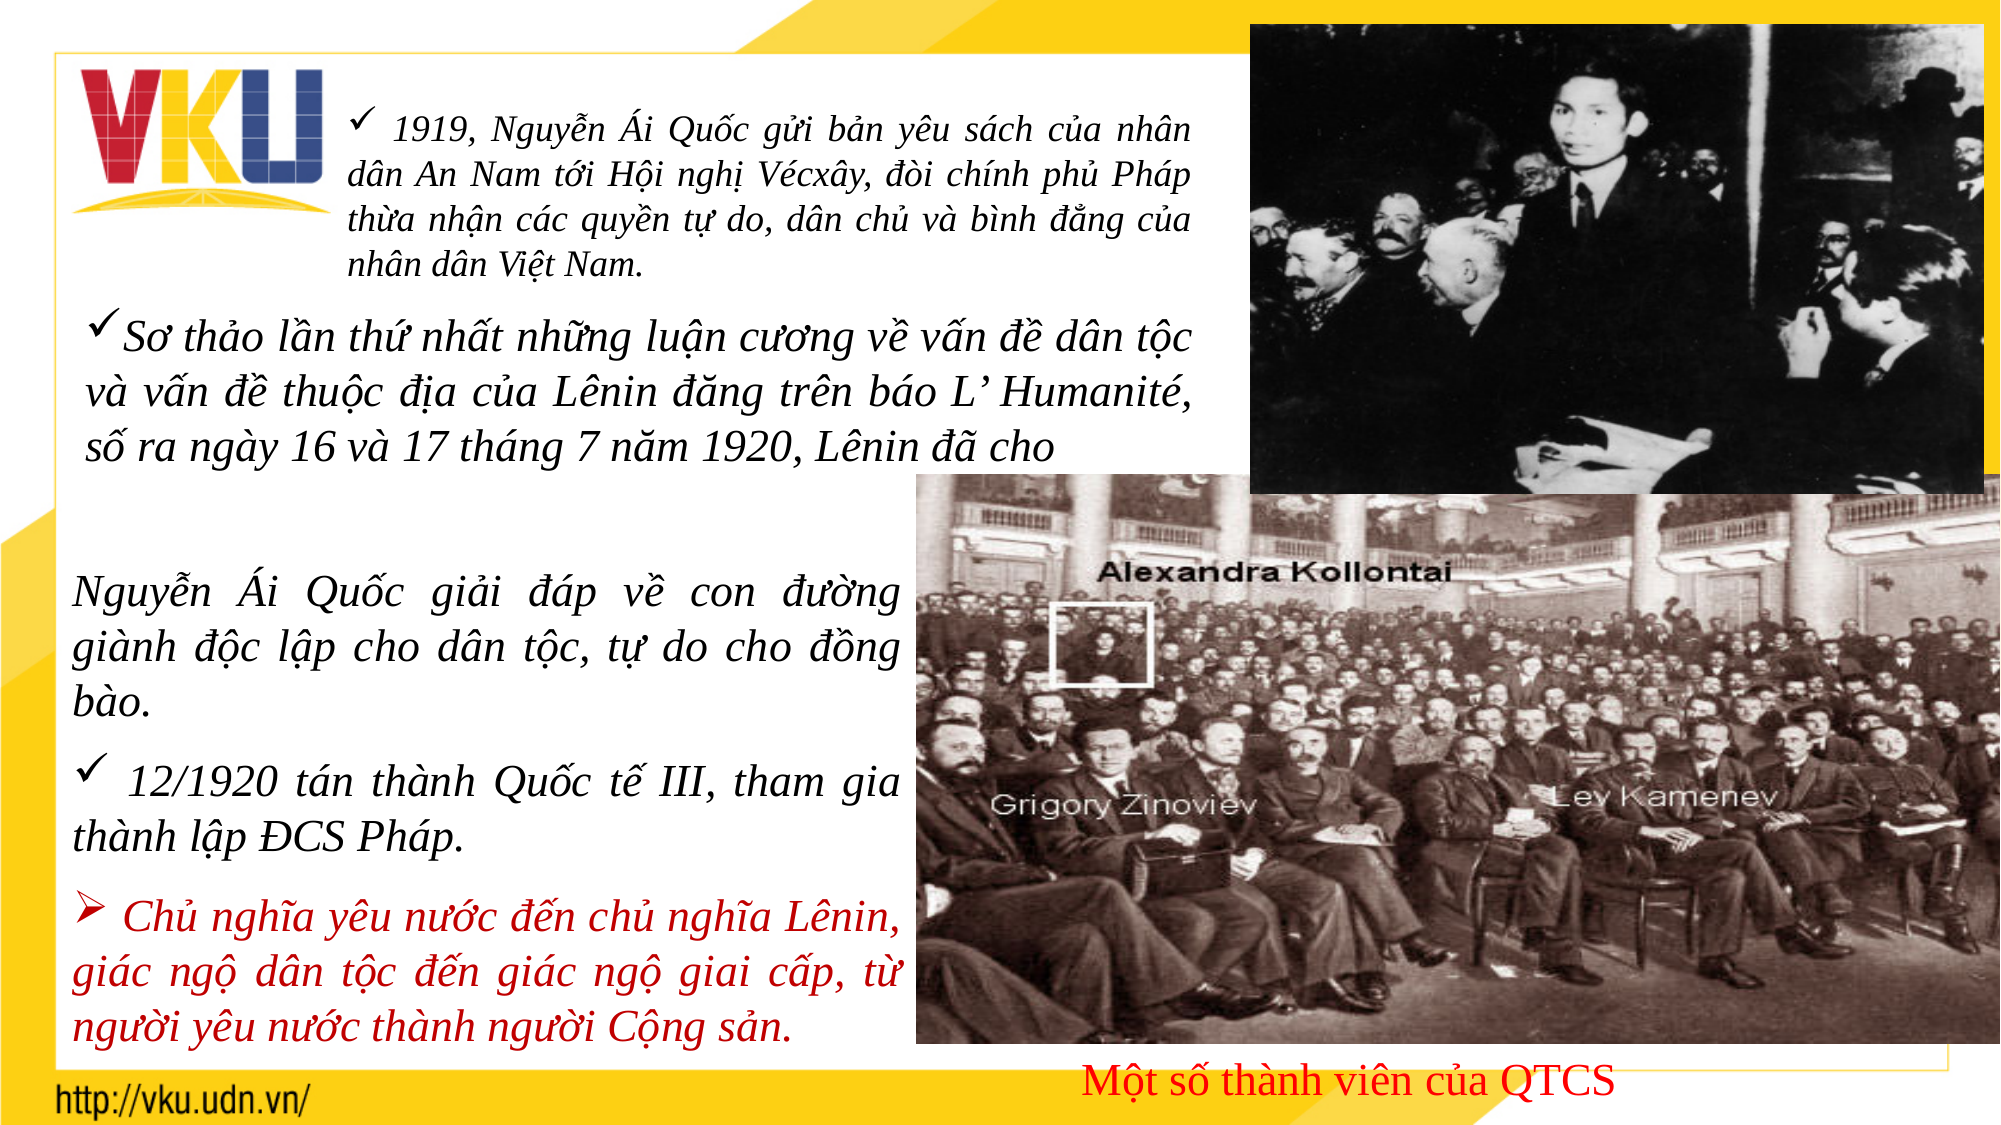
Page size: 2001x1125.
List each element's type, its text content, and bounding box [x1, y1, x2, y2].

picture [0, 0, 2001, 1125]
text_box 1919, Nguyễn Ái Quốc gửi bản yêu sách của nhân dân An Nam tới Hội nghị Vécxây, đòi chính phủ Pháp thừa nhận các quyền tự do, dân chủ và bình đẳng của nhân dân Việt Nam. [332, 96, 1207, 292]
text_box Sơ thảo lần thứ nhất những luận cương về vấn đề dân tộc và vấn đề thuộc địa của Lênin đăng trên báo L’ Humanité, số ra ngày 16 và 17 tháng 7 năm 1920, Lênin đã cho [70, 297, 1209, 478]
text_box Một số thành viên của QTCS [1066, 1044, 1950, 1113]
text_box Nguyễn Ái Quốc giải đáp về con đường giành độc lập cho dân tộc, tự do cho đồng bào. 12/1920 tán thành Quốc tế III, tham gia thành lập ĐCS Pháp. Chủ nghĩa yêu nước đến chủ nghĩa Lênin, giác ngộ dân tộc đến giác ngộ giai cấp, từ người yêu nước thành người Cộng sản. [58, 552, 917, 1058]
